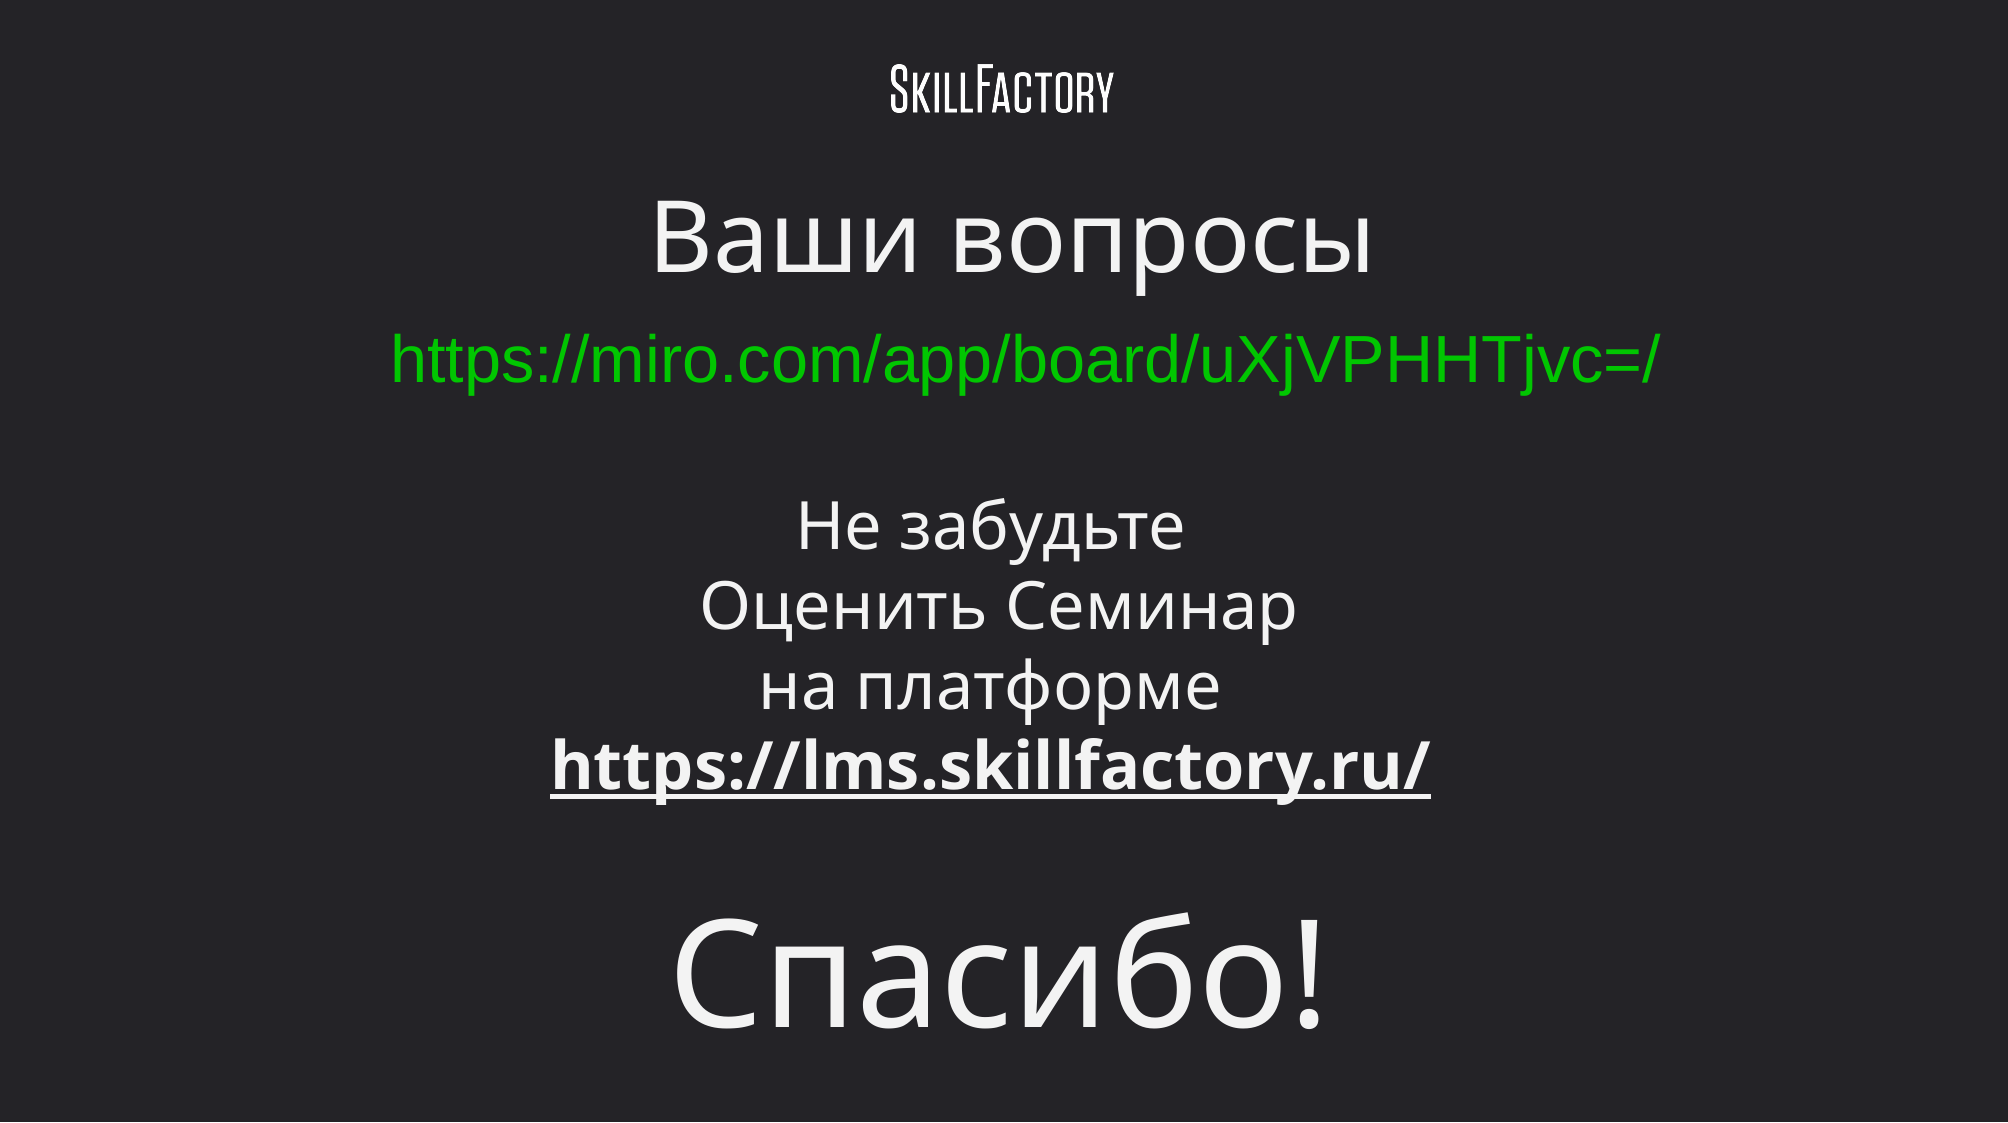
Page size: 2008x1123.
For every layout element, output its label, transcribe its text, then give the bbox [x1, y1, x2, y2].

picture [891, 64, 1114, 113]
text_box Ваши вопросы [325, 152, 1700, 314]
text_box Спасибо! [211, 857, 1787, 981]
text_box Не забудьте Оценить Семинар на платформе https://lms.skillfactory.ru/ [212, 462, 1787, 828]
text_box https://miro.com/app/board/uXjVPHHTjvc=/ [390, 315, 1718, 440]
